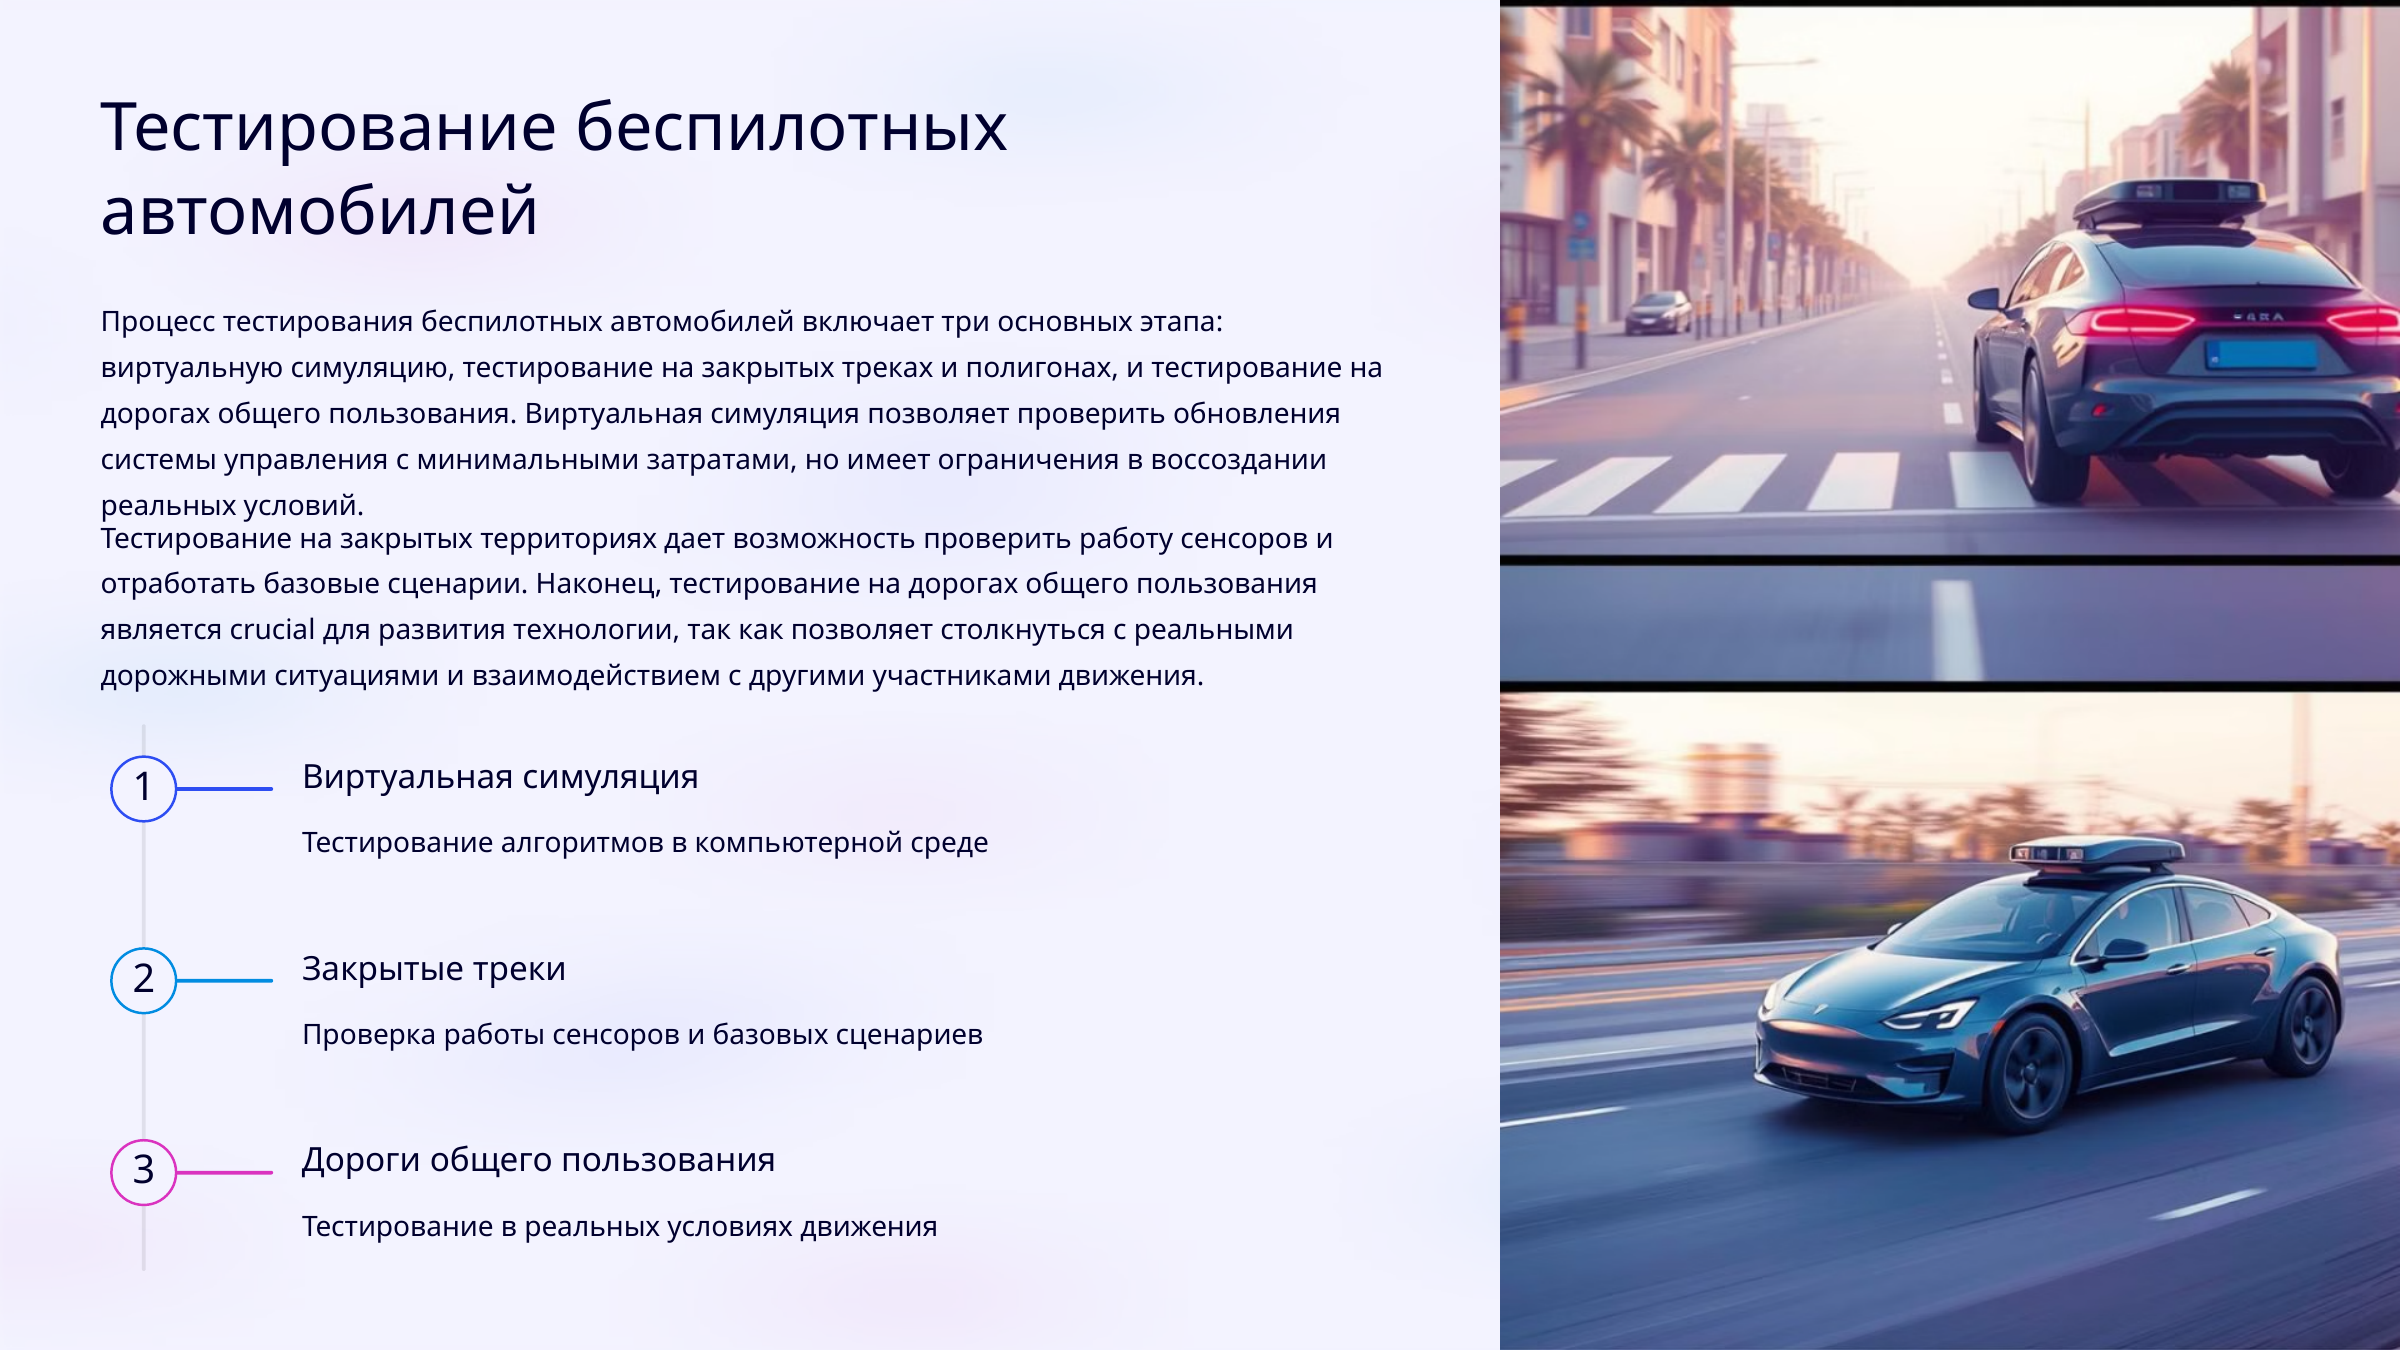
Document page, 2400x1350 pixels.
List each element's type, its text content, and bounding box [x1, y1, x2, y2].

text_box 3 [131, 1152, 156, 1193]
text_box [176, 978, 274, 983]
text_box [141, 1014, 146, 1140]
text_box [141, 724, 146, 756]
text_box [111, 756, 177, 822]
text_box 1 [131, 768, 156, 810]
text_box Дороги общего пользования [301, 1136, 773, 1179]
text_box [141, 822, 146, 948]
text_box Тестирование в реальных условиях движения [302, 1196, 1400, 1243]
text_box Процесс тестирования беспилотных автомобилей включает три основных этапа: виртуальную симуляцию, тестирование на закрытых треках и полигонах, и тестирование на дорогах общего пользования. Виртуальная симуляция позволяет проверить обновления системы управления с минимальными затратами, но имеет ограничения в воссоздании реальных условий. [100, 291, 1400, 476]
text_box [141, 1205, 146, 1271]
picture [1499, 0, 2400, 1350]
text_box Закрытые треки [302, 944, 641, 988]
text_box [111, 1140, 177, 1205]
text_box Тестирование алгоритмов в компьютерной среде [302, 812, 1400, 859]
text_box Тестирование беспилотных автомобилей [100, 79, 1400, 249]
text_box [111, 948, 177, 1014]
text_box [177, 787, 274, 791]
text_box Тестирование на закрытых территориях дает возможность проверить работу сенсоров и отработать базовые сценарии. Наконец, тестирование на дорогах общего пользования является crucial для развития технологии, так как позволяет столкнуться с реальными дорожными ситуациями и взаимодействием с другими участниками движения. [100, 507, 1400, 692]
text_box Проверка работы сенсоров и базовых сценариев [302, 1004, 1400, 1051]
text_box 2 [131, 960, 156, 1002]
text_box Виртуальная симуляция [302, 753, 696, 796]
text_box [176, 1170, 274, 1175]
